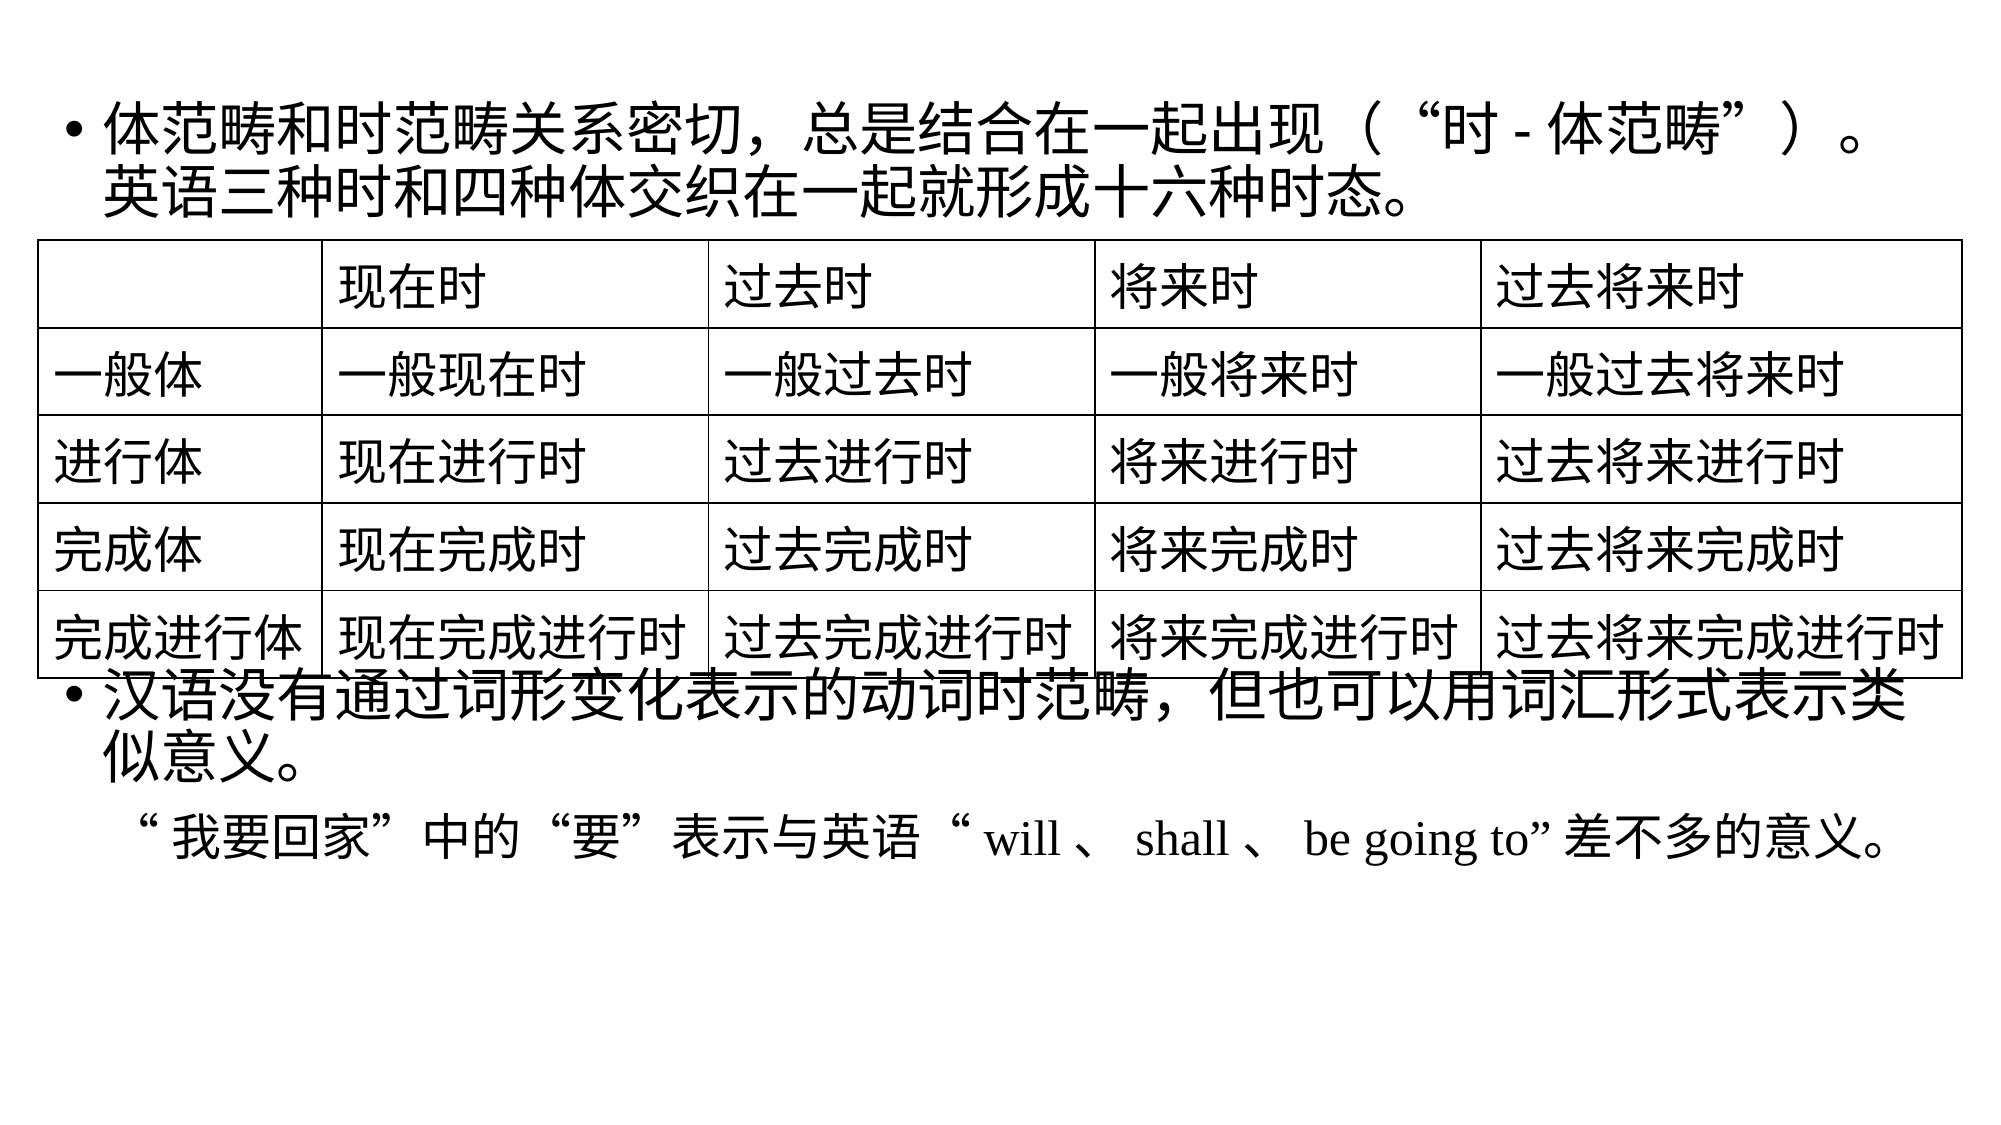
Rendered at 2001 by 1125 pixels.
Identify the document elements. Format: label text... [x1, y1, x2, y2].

table_cell 完成进行体 [39, 591, 321, 677]
table_header 过去将来时 [1482, 241, 1961, 327]
table_cell 将来进行时 [1096, 416, 1480, 502]
table_header 现在时 [323, 241, 708, 327]
table_cell 过去完成进行时 [709, 591, 1094, 677]
list 体范畴和时范畴关系密切，总是结合在一起出现（“时-体范畴”）。英语三种时和四种体交织在一起就形成十六种时态。 汉语没有通过词形变化表示的动词时范畴，但也可以用词汇形式表示类似意义。 “我要回家”中的“要”表示与英语“will、shall、be going to”差不多的意义。 [49, 92, 1947, 239]
table_cell 进行体 [39, 416, 321, 502]
table_cell 一般体 [39, 329, 321, 414]
table_cell 完成体 [39, 504, 321, 590]
table_cell 一般过去时 [709, 329, 1094, 414]
table_cell 过去进行时 [709, 416, 1094, 502]
table_cell 现在完成进行时 [323, 591, 708, 677]
table_header 将来时 [1096, 241, 1480, 327]
table_cell 过去完成时 [709, 504, 1094, 590]
table_cell 一般过去将来时 [1482, 329, 1961, 414]
table_header [39, 241, 321, 327]
table_cell 一般现在时 [323, 329, 708, 414]
table_cell 过去将来完成进行时 [1482, 591, 1961, 677]
list 体范畴和时范畴关系密切，总是结合在一起出现（“时-体范畴”）。英语三种时和四种体交织在一起就形成十六种时态。 汉语没有通过词形变化表示的动词时范畴，但也可以用词汇形式表示类似意义。 “我要回家”中的“要”表示与英语“will、shall、be going to”差不多的意义。 [49, 679, 1947, 1079]
table_cell 现在完成时 [323, 504, 708, 590]
table_cell 将来完成进行时 [1096, 591, 1480, 677]
table_header 过去时 [709, 241, 1094, 327]
table_cell 将来完成时 [1096, 504, 1480, 590]
table_cell 一般将来时 [1096, 329, 1480, 414]
table_cell 现在进行时 [323, 416, 708, 502]
table_cell 过去将来进行时 [1482, 416, 1961, 502]
table_cell 过去将来完成时 [1482, 504, 1961, 590]
